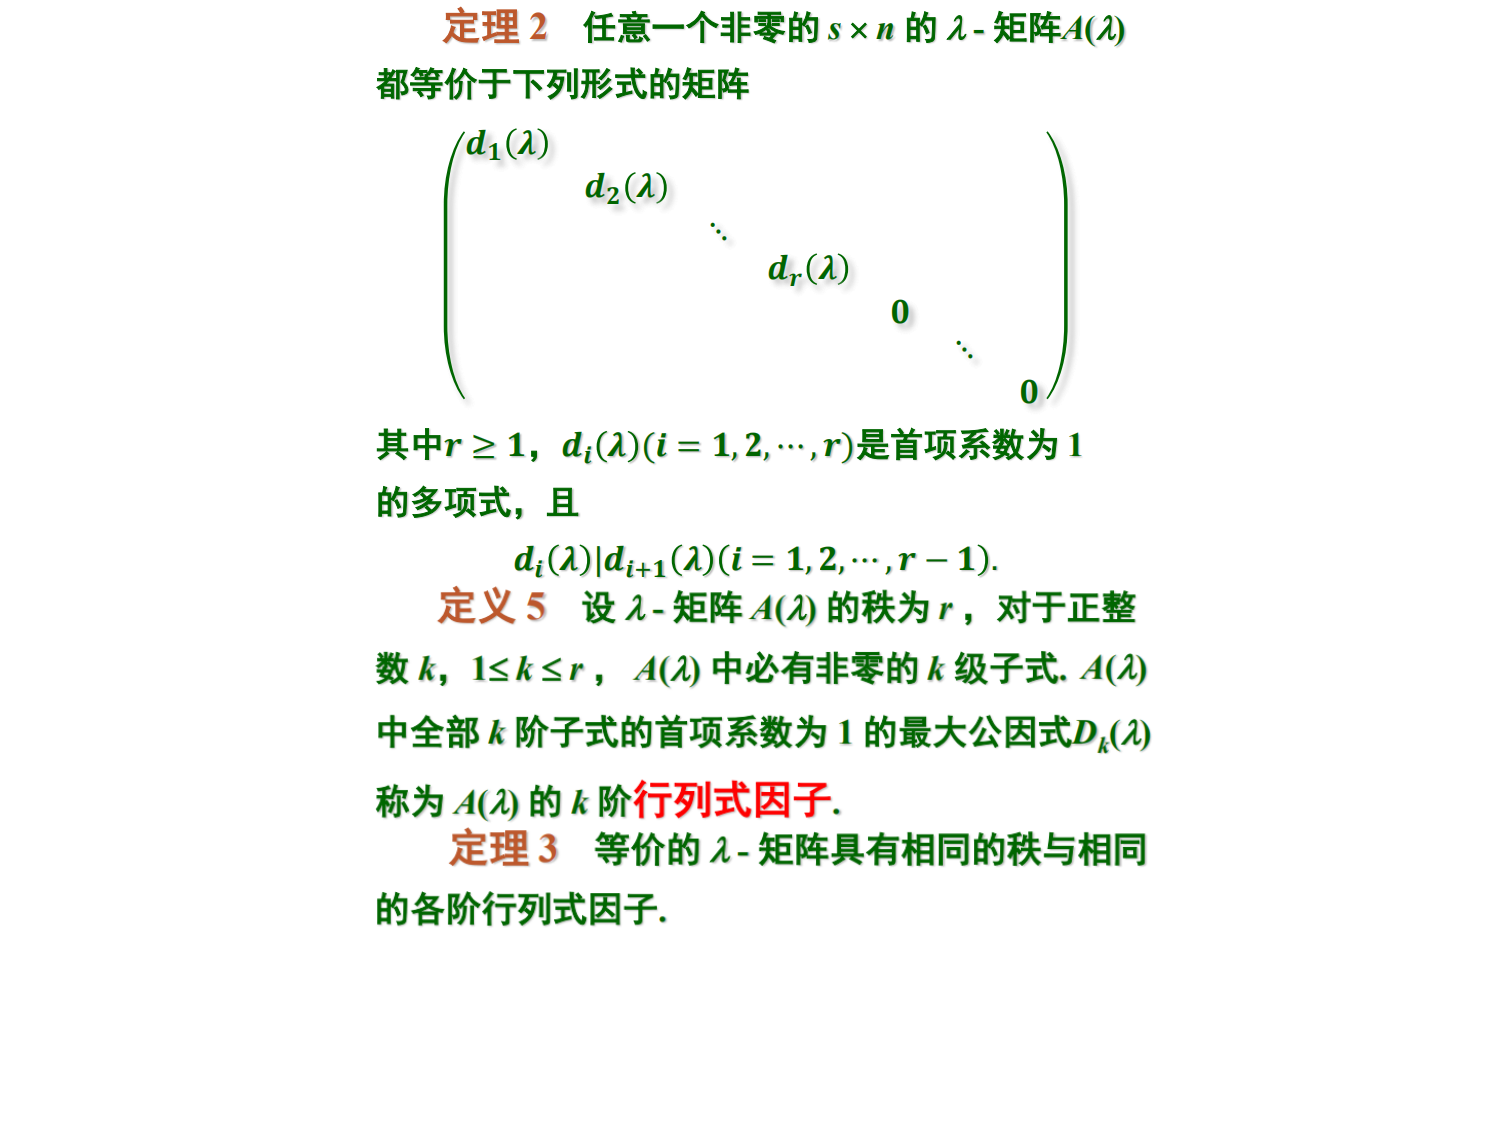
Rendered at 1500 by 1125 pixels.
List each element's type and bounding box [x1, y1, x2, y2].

picture [371, 0, 1153, 933]
